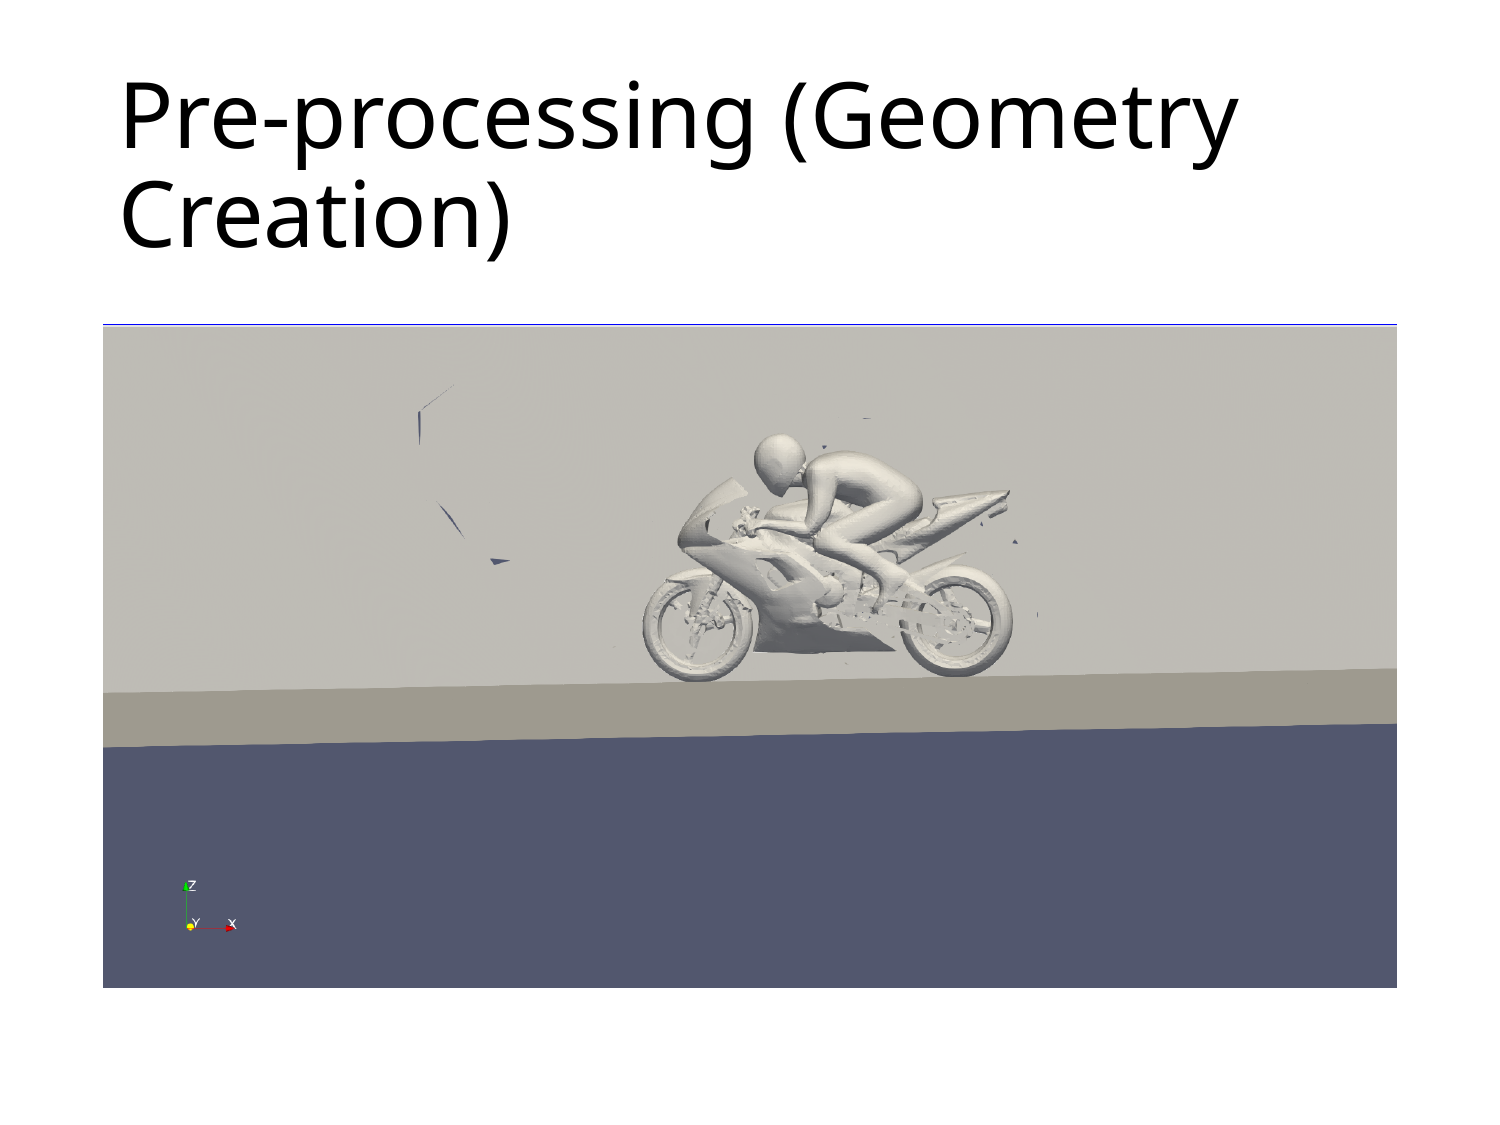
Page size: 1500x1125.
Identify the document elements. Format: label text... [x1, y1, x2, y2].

title Pre-processing (Geometry Creation) [103, 59, 1397, 278]
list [103, 324, 1397, 989]
